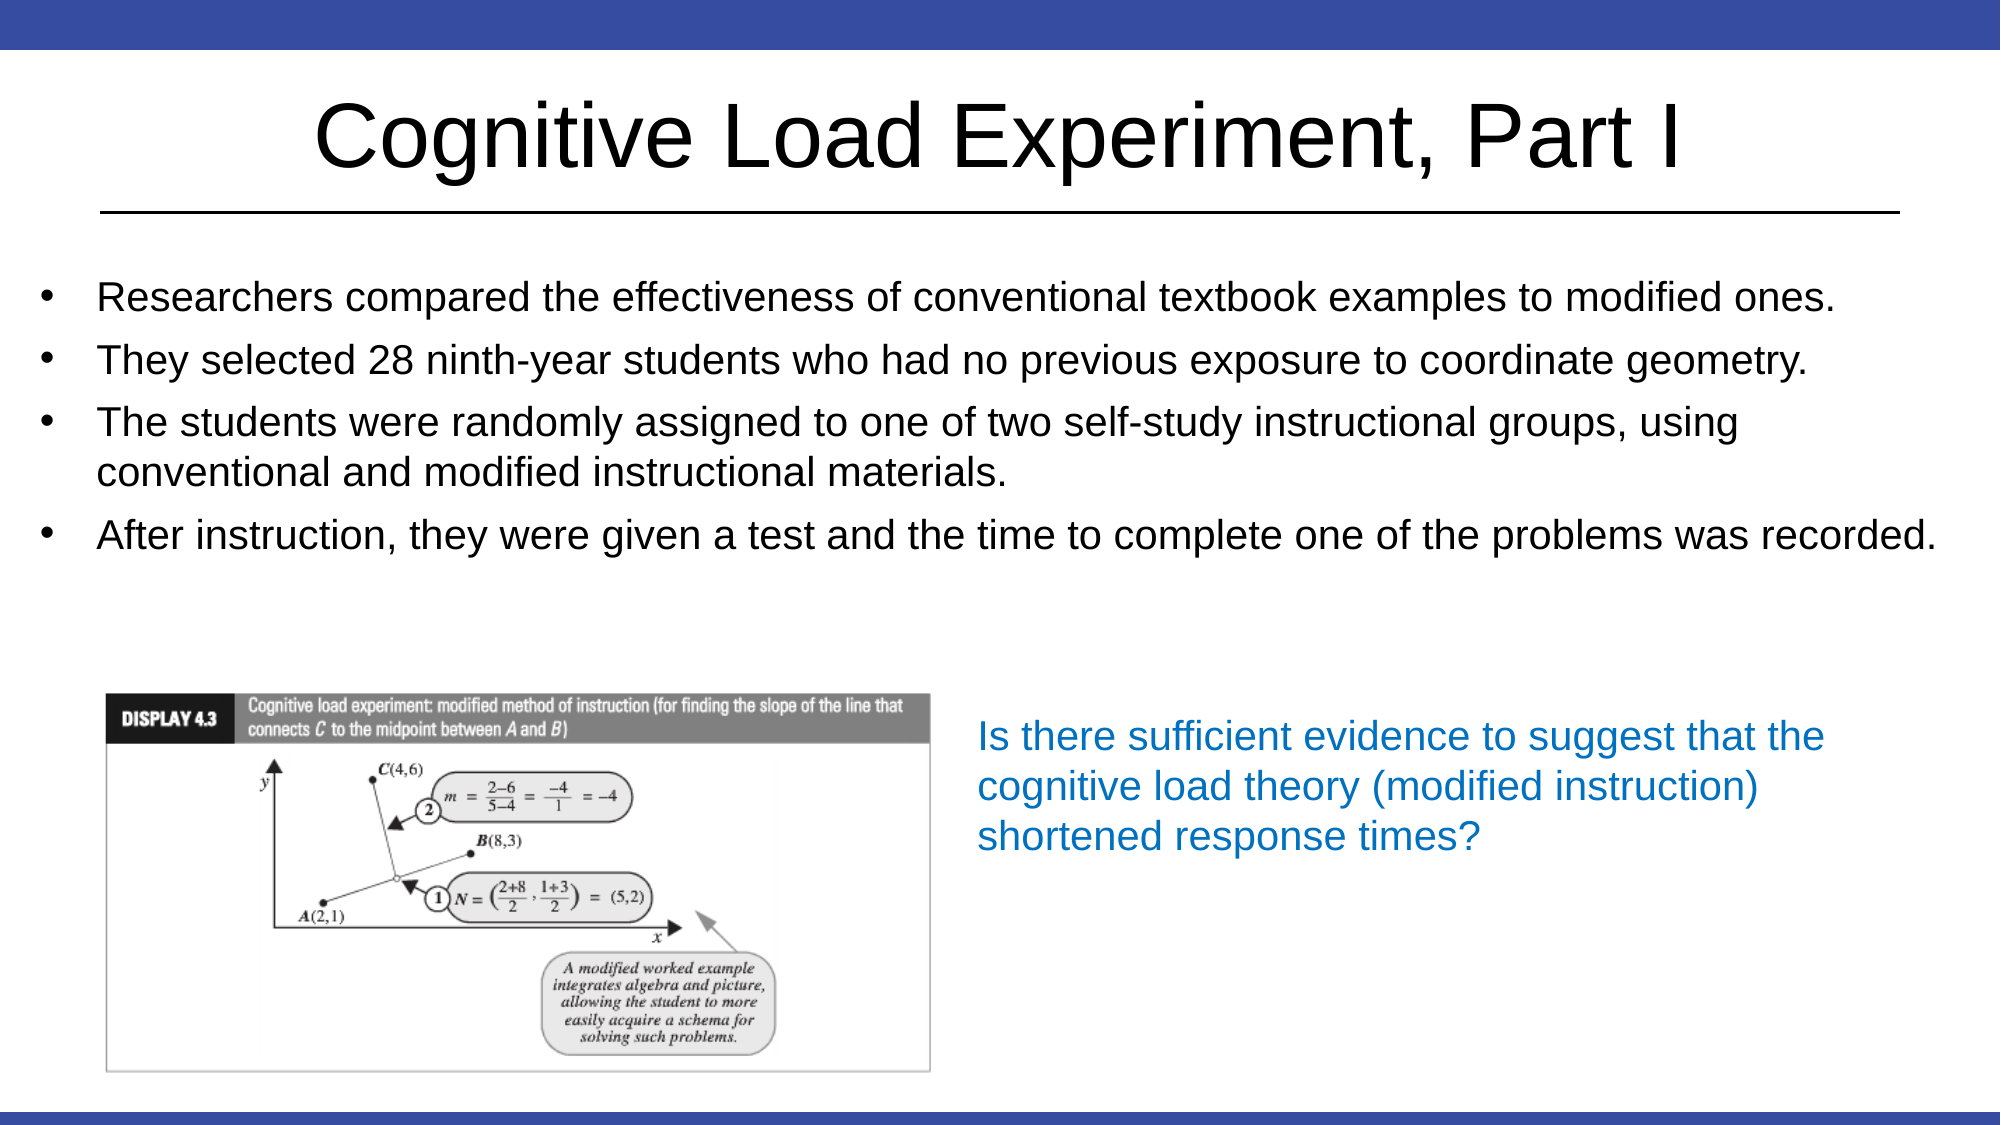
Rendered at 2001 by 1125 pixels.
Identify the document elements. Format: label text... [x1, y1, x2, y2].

text_box Is there sufficient evidence to suggest that the cognitive load theory (modified instruction) shortened response times? [962, 701, 1900, 868]
list Researchers compared the effectiveness of conventional textbook examples to modified ones. They selected 28 ninth-year students who had no previous exposure to coordinate geometry. The students were randomly assigned to one of two self-study instructional groups, using conventional and modified instructional materials. After instruction, they were given a test and the time to complete one of the problems was recorded. [24, 262, 1963, 650]
picture [99, 680, 938, 1084]
title Cognitive Load Experiment, Part I [99, 37, 1900, 225]
